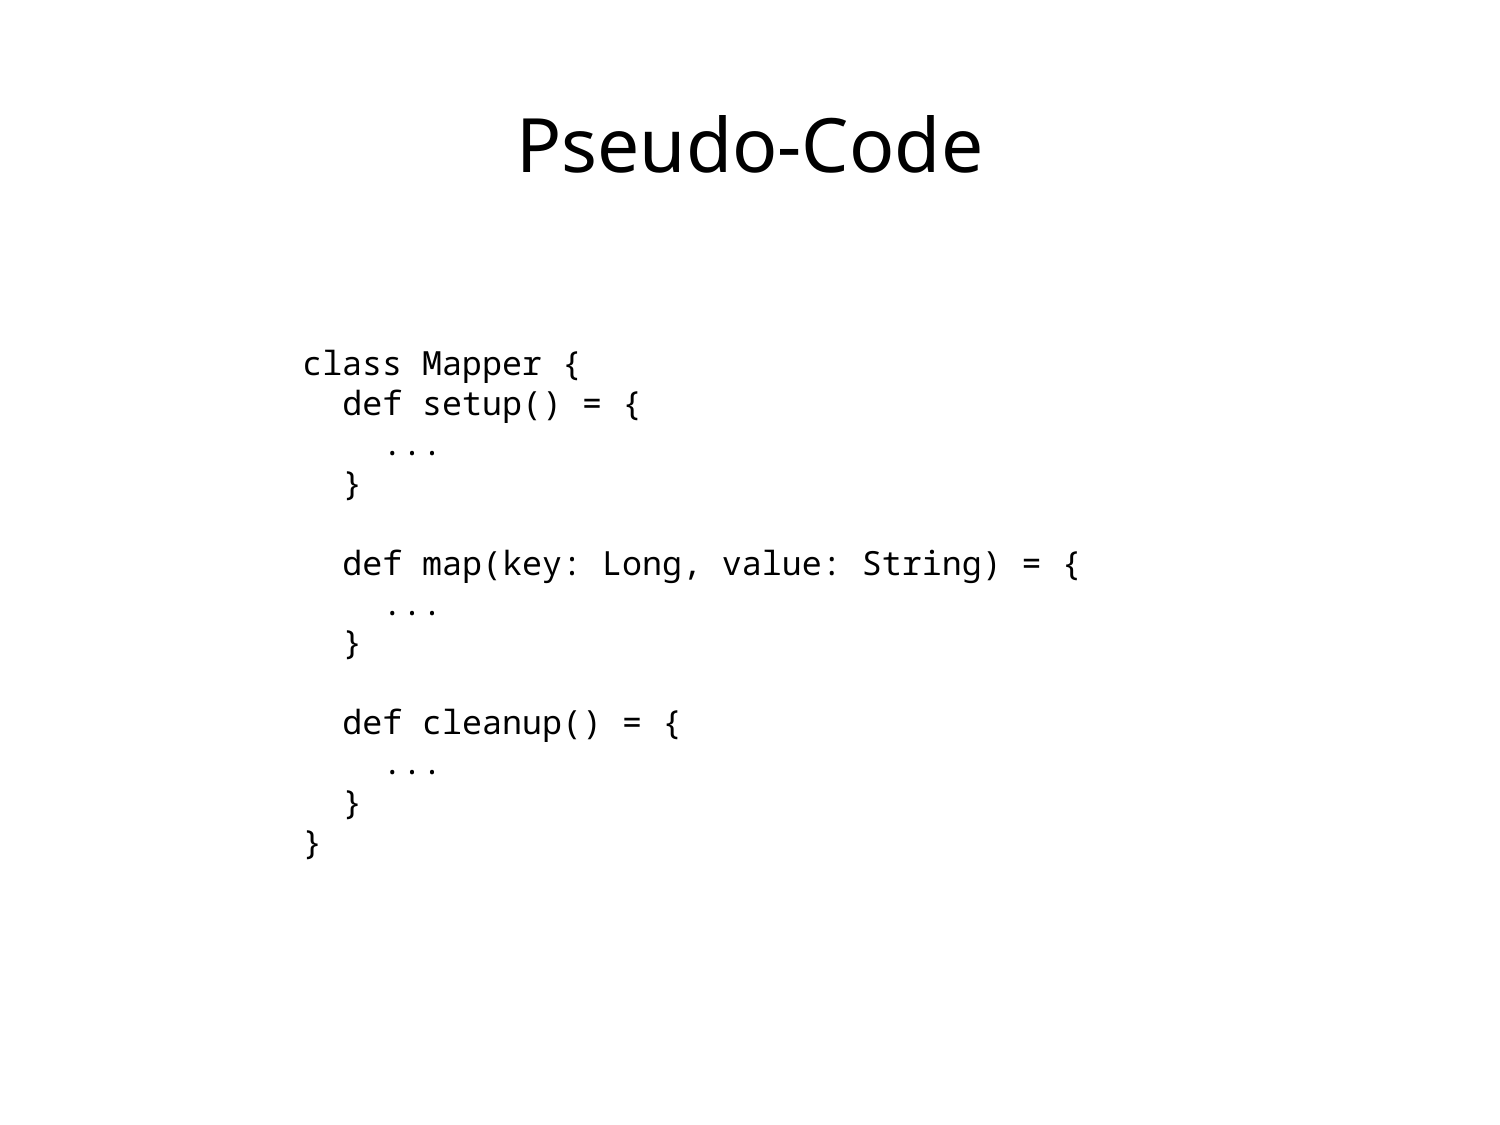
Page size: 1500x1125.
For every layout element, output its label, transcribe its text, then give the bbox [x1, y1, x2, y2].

text_box class Mapper { def setup() = { ... } def map(key: Long, value: String) = { ... } def cleanup() = { ... } } [287, 334, 1213, 869]
text_box Pseudo-Code [0, 90, 1500, 203]
